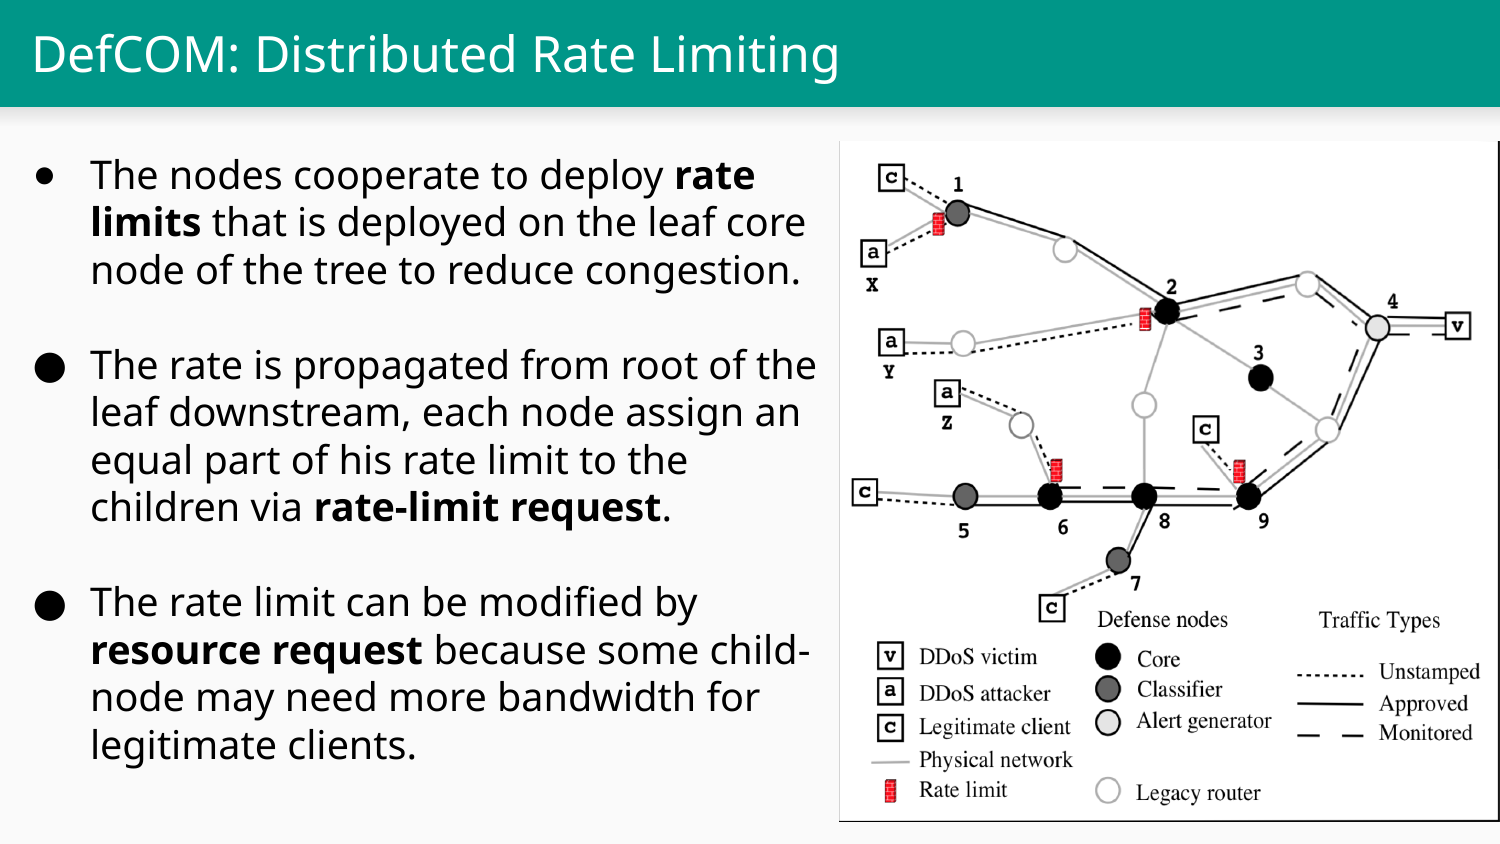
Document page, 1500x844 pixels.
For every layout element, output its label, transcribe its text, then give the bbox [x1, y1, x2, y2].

picture [838, 141, 1500, 822]
text_box The nodes cooperate to deploy rate limits that is deployed on the leaf core node of the tree to reduce congestion. The rate is propagated from root of the leaf downstream, each node assign an equal part of his rate limit to the children via rate-limit request. The rate limit can be modified by resource request because some child-node may need more bandwidth for legitimate clients. [0, 134, 839, 829]
title DefCOM: Distributed Rate Limiting [16, 2, 1464, 102]
